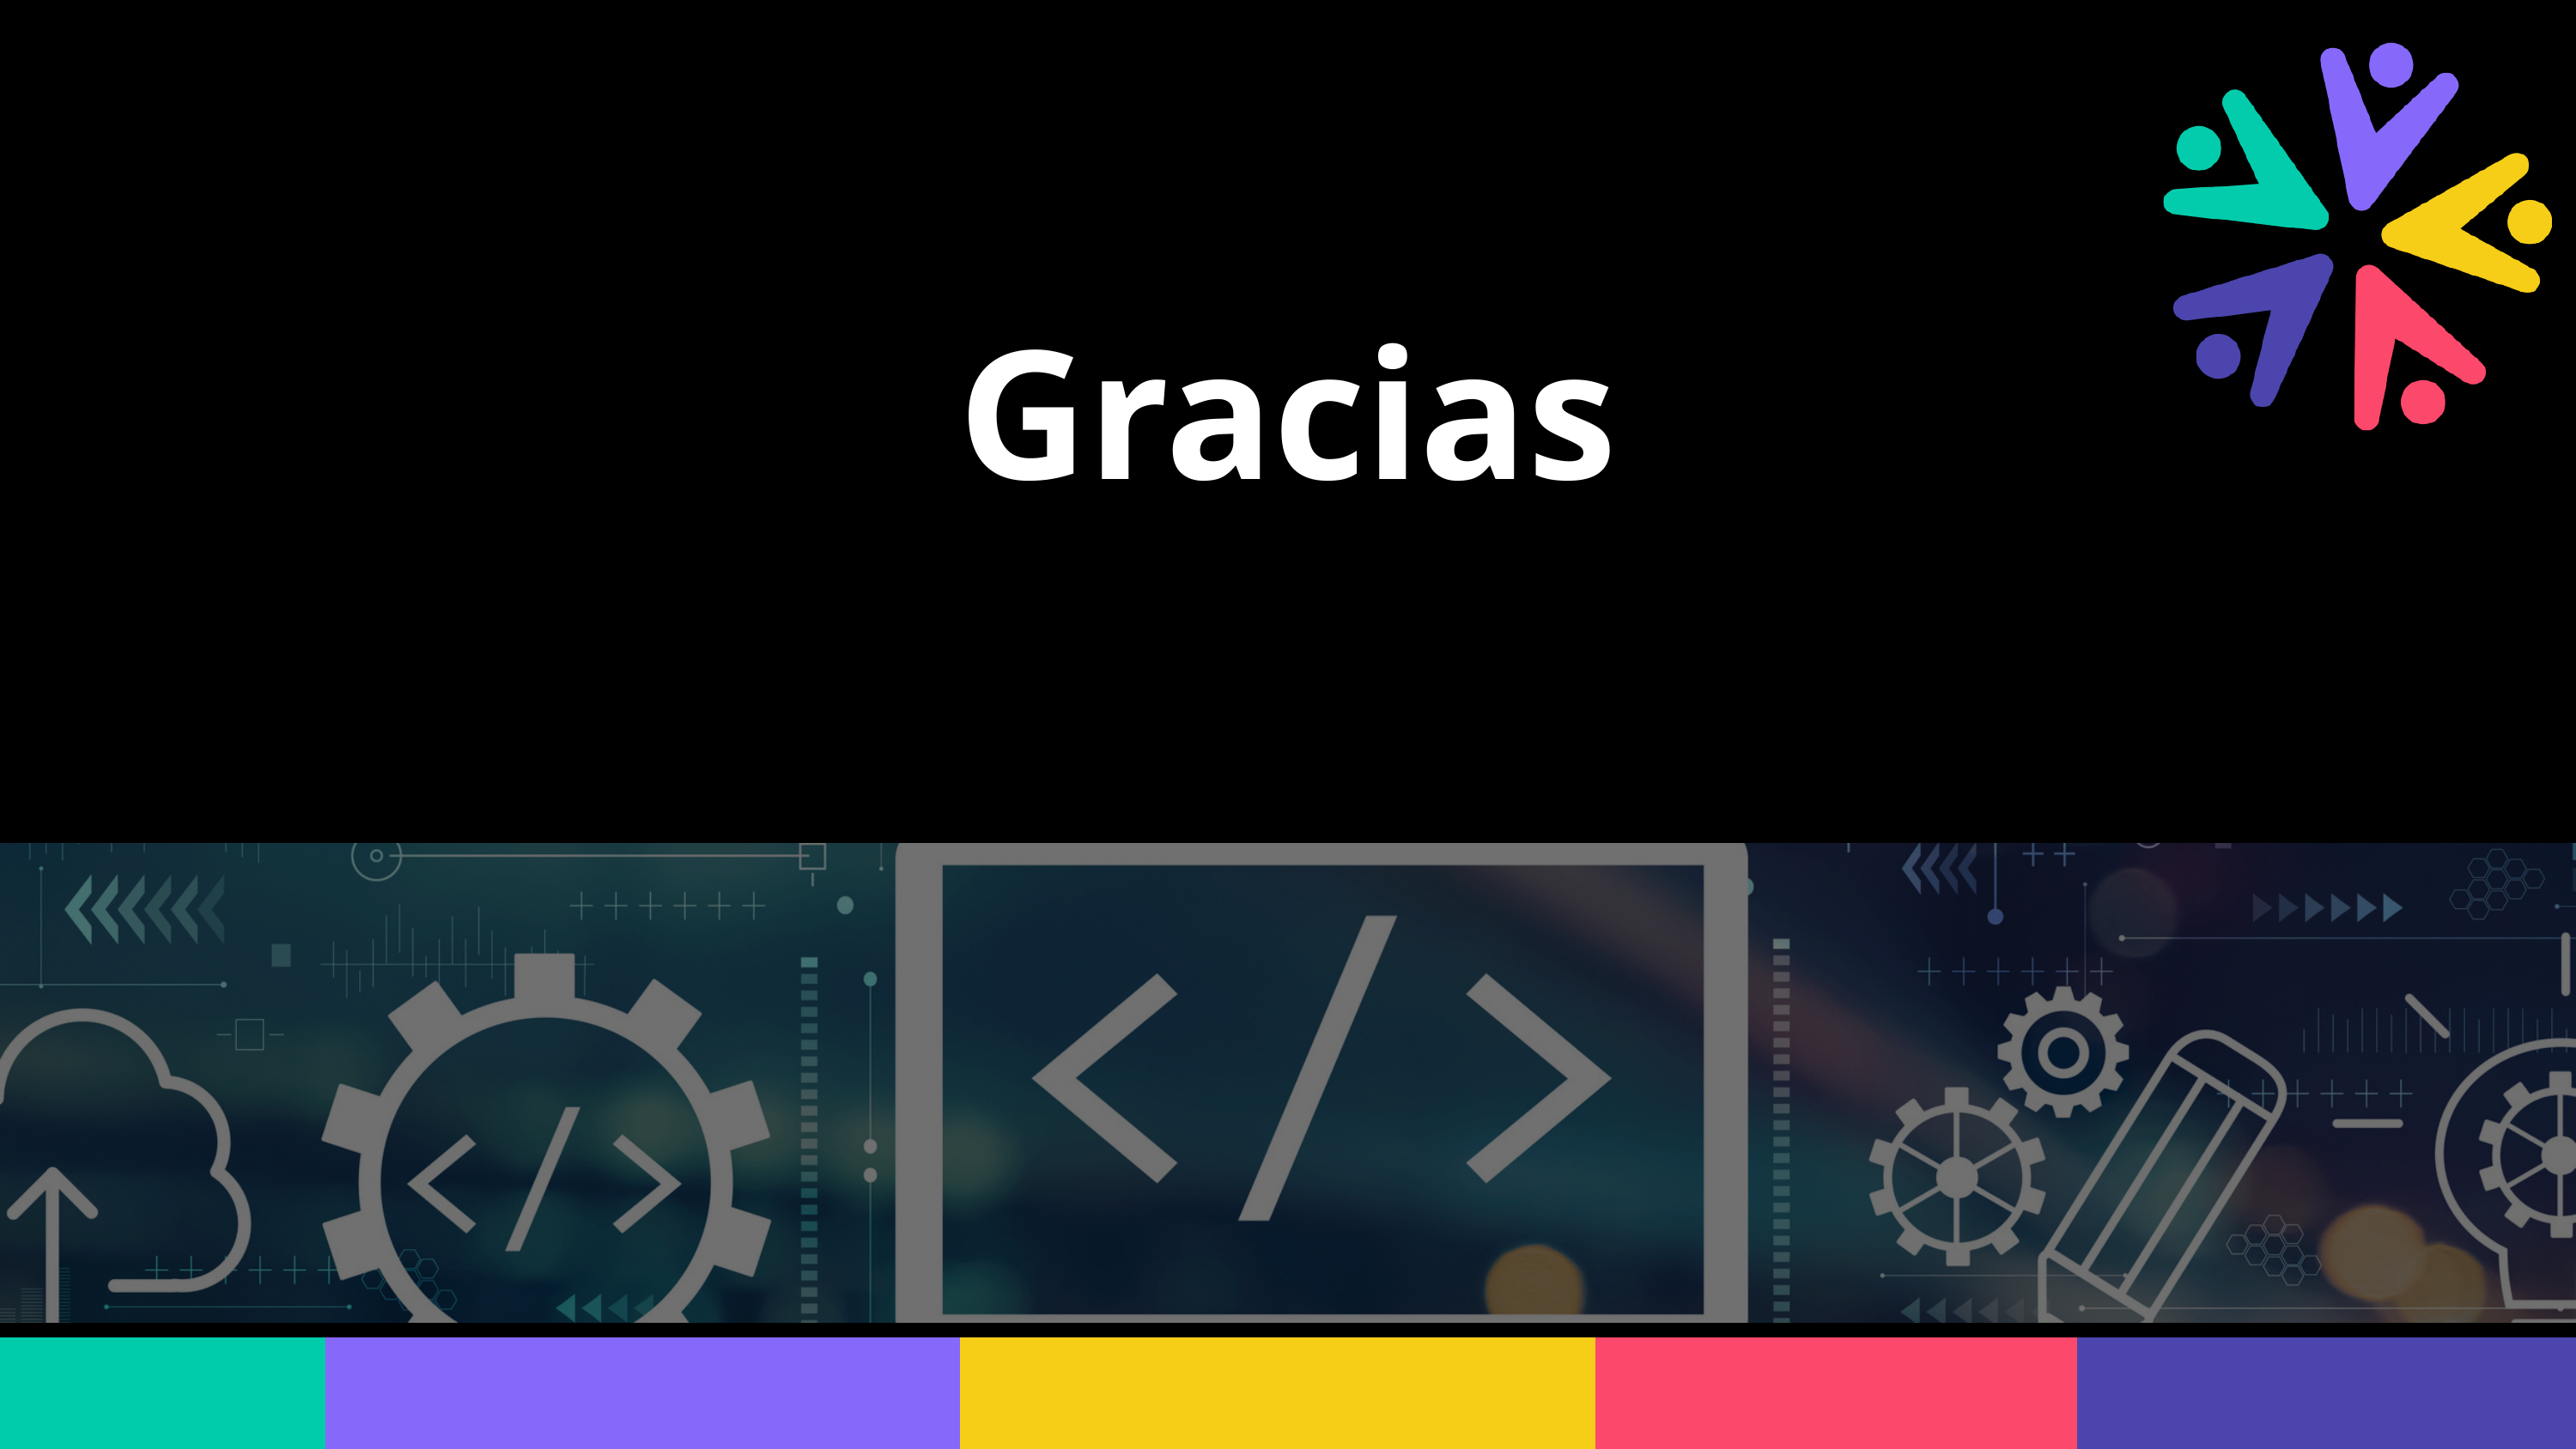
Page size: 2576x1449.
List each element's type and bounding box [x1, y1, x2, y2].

text_box [0, 843, 2576, 1323]
text_box [0, 40, 2576, 843]
text_box [0, 1332, 2576, 1449]
